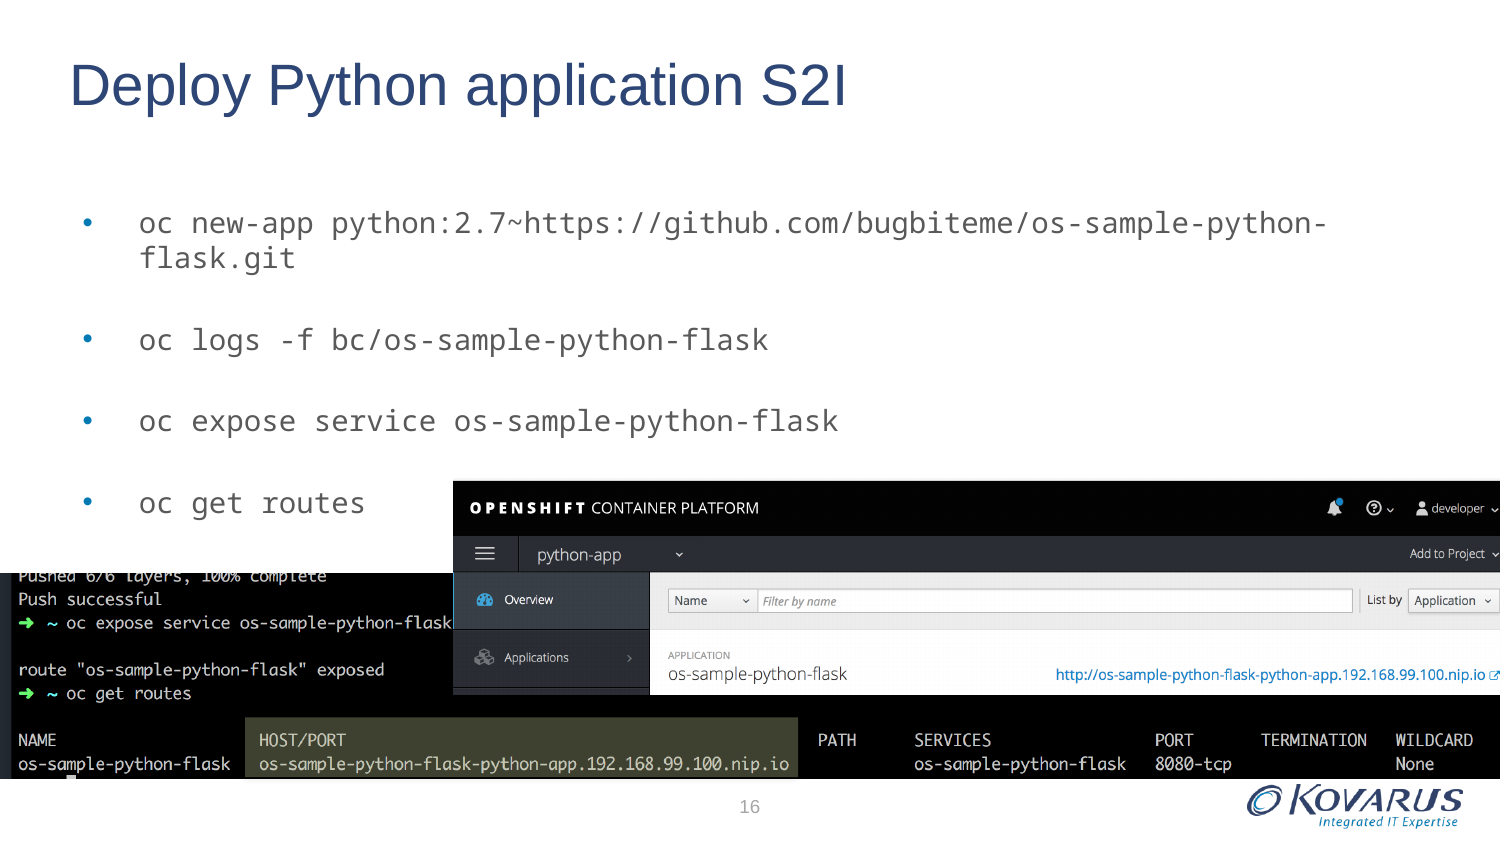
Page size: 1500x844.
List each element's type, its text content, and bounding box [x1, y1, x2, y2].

title Deploy Python application S2I [62, 56, 1413, 125]
list oc new-app python:2.7~https://github.com/bugbiteme/os-sample-python-flask.git oc logs -f bc/os-sample-python-flask oc expose service os-sample-python-flask oc get routes [75, 196, 1425, 571]
picture [0, 477, 1500, 779]
picture [1247, 784, 1463, 829]
